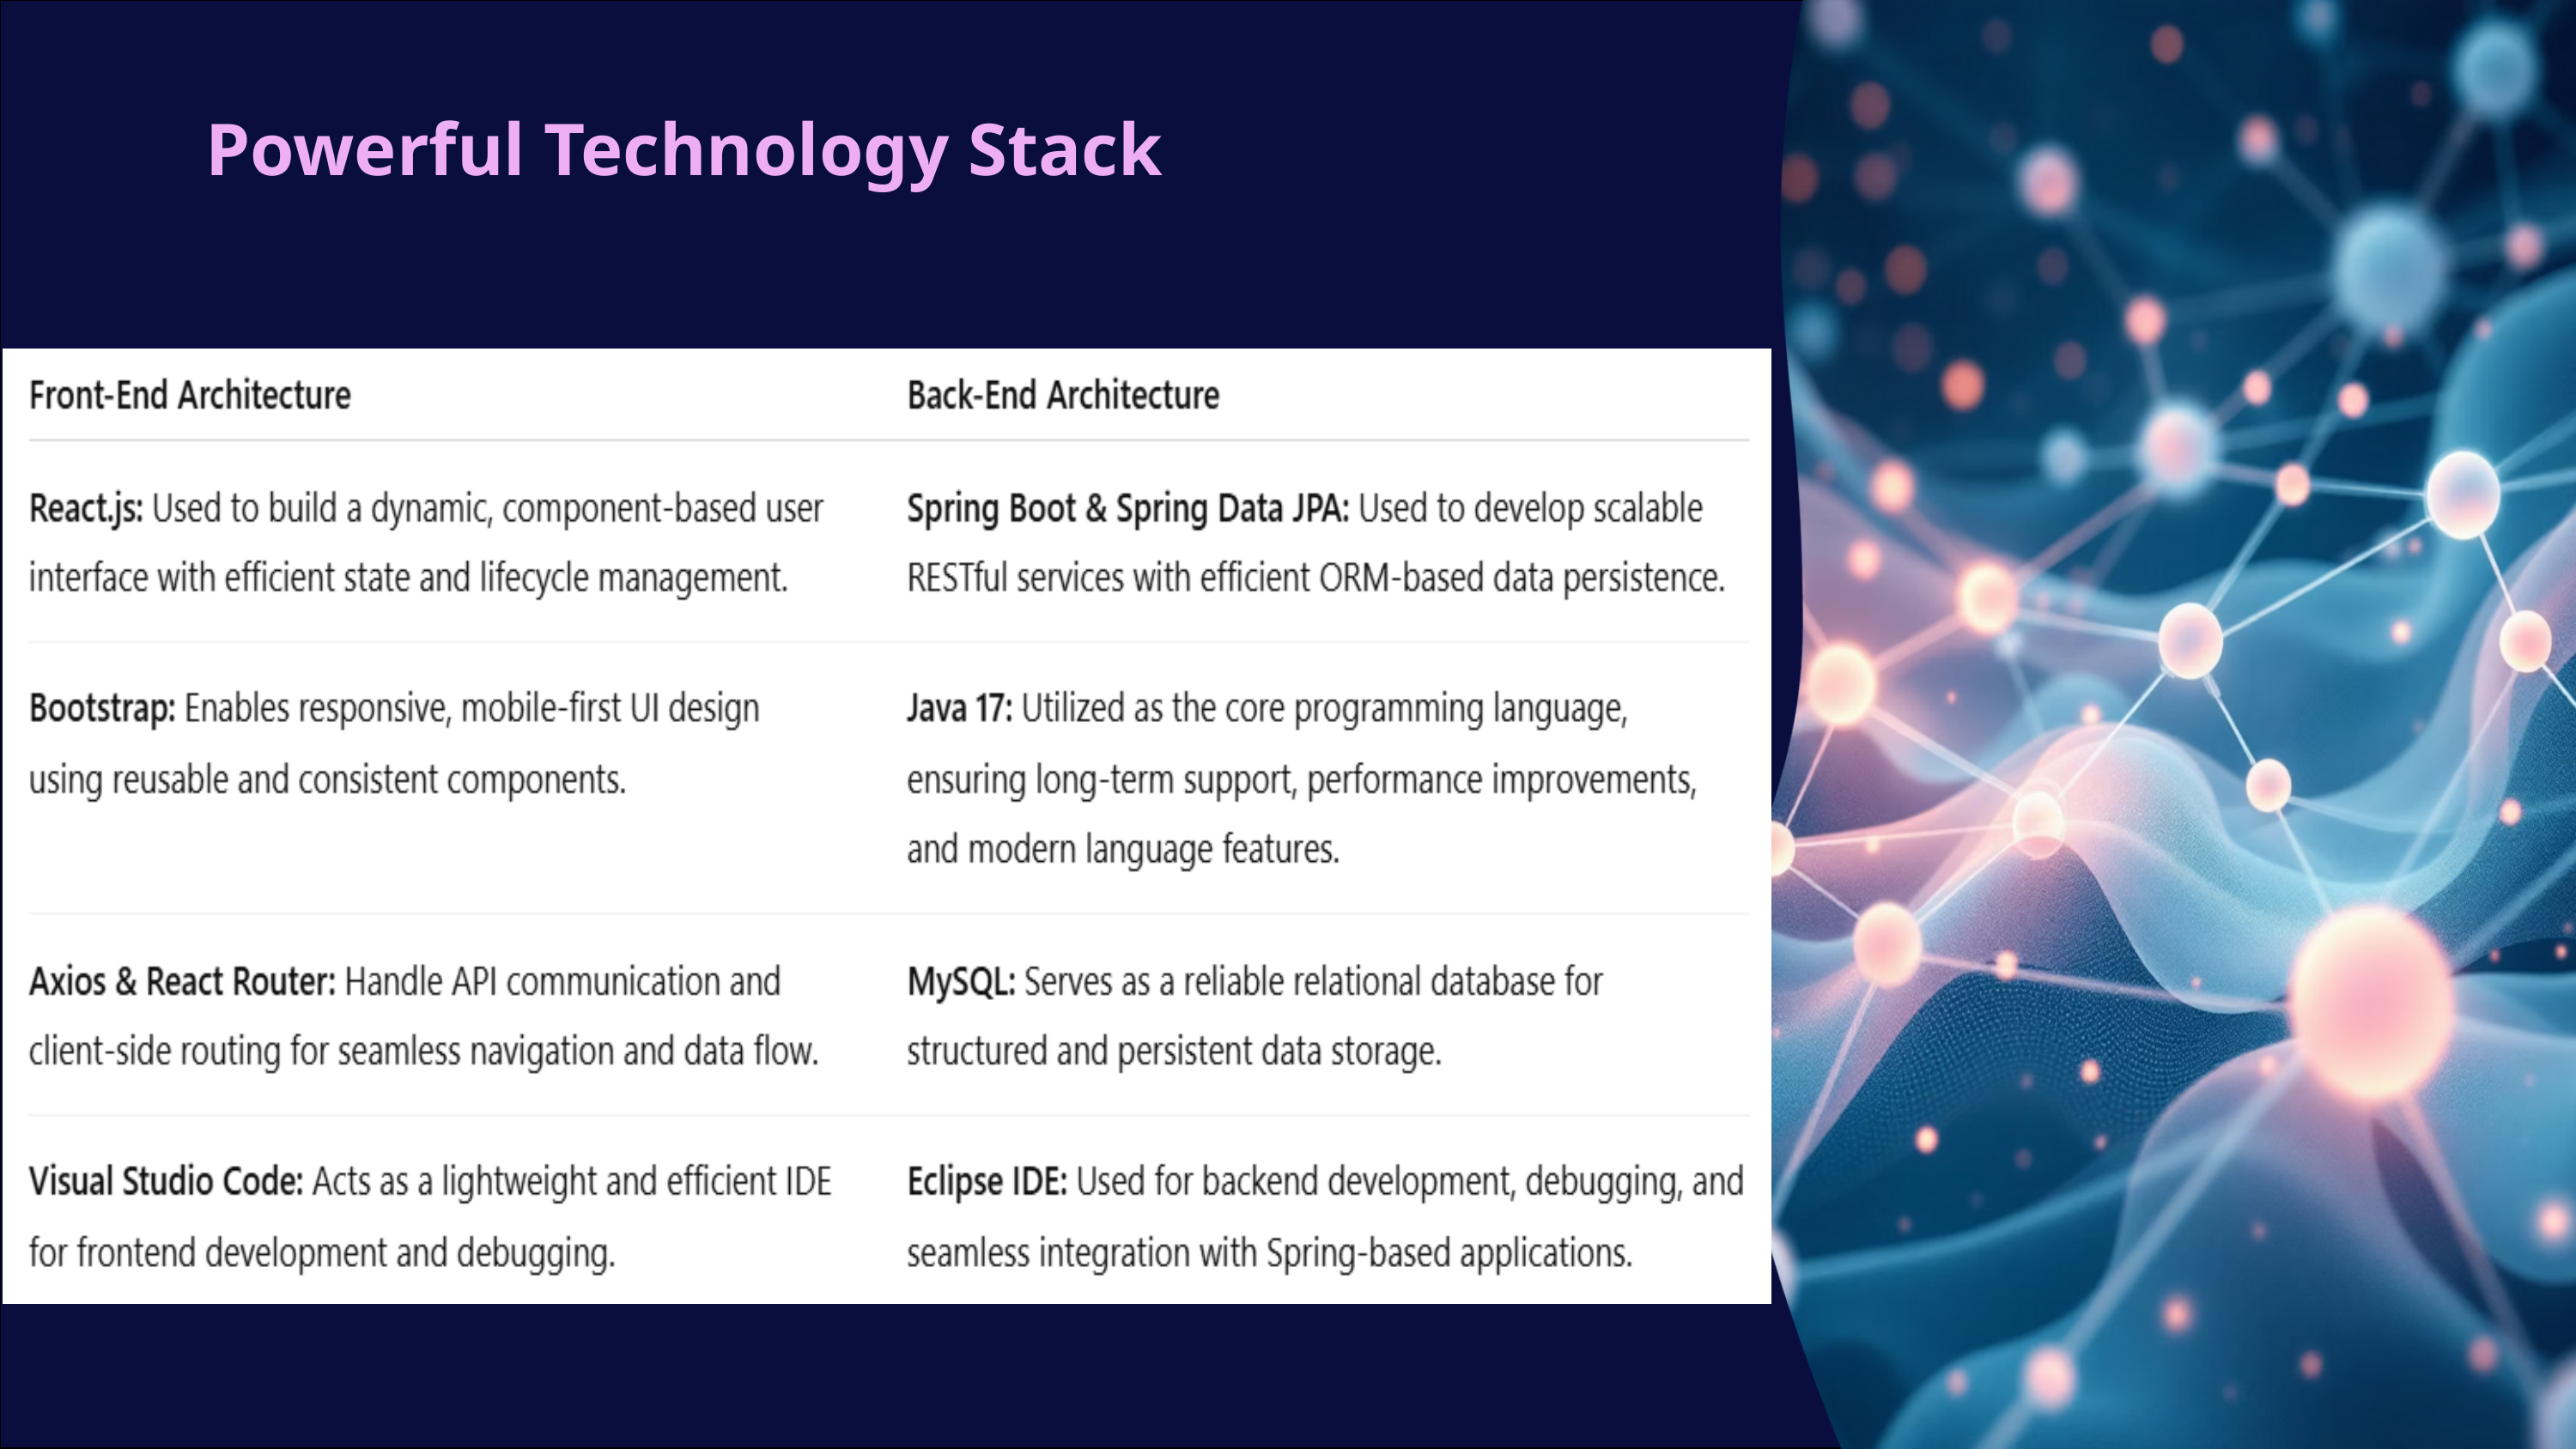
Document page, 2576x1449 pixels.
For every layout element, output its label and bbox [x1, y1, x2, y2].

text_box [0, 0, 2576, 1449]
picture [3, 348, 1771, 1304]
